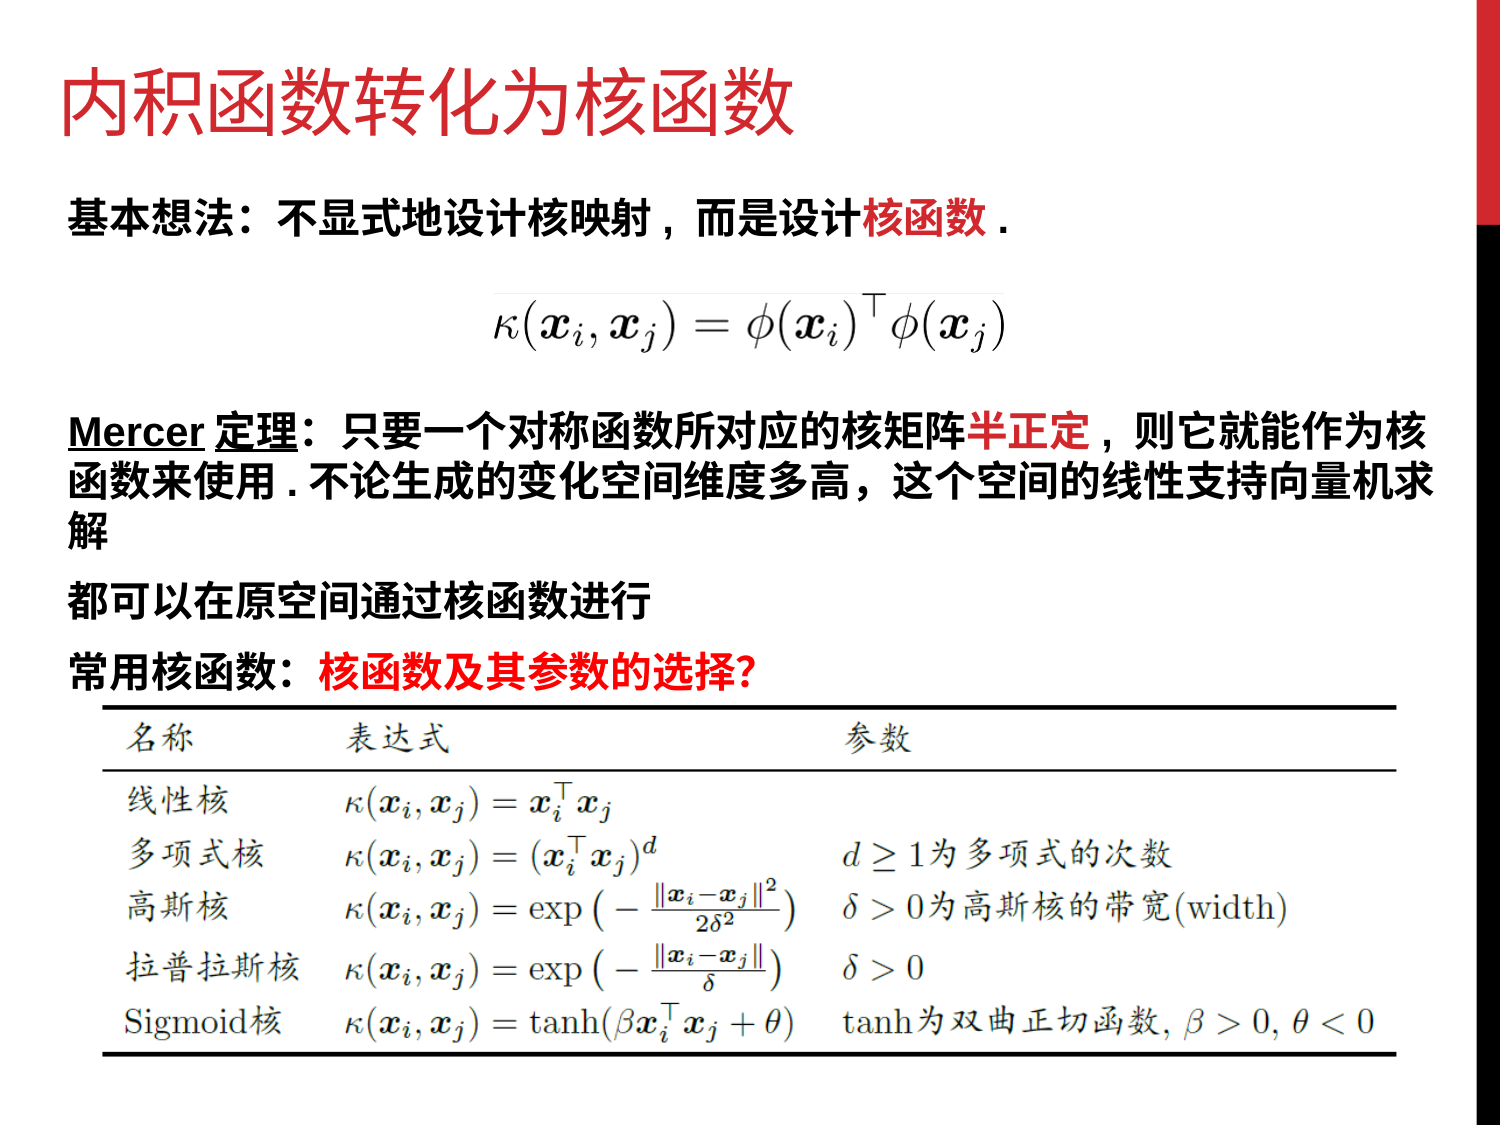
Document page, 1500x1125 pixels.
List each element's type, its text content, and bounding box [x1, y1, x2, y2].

picture [492, 289, 1007, 356]
text_box 基本想法：不显式地设计核映射, 而是设计核函数. Mercer定理：只要一个对称函数所对应的核矩阵半正定, 则它就能作为核函数来使用.不论生成的变化空间维度多高，这个空间的线性支持向量机求解 都可以在原空间通过核函数进行 常用核函数：核函数及其参数的选择？ [53, 184, 1467, 994]
text_box 内积函数转化为核函数 [42, 48, 1337, 176]
picture [98, 703, 1401, 1060]
